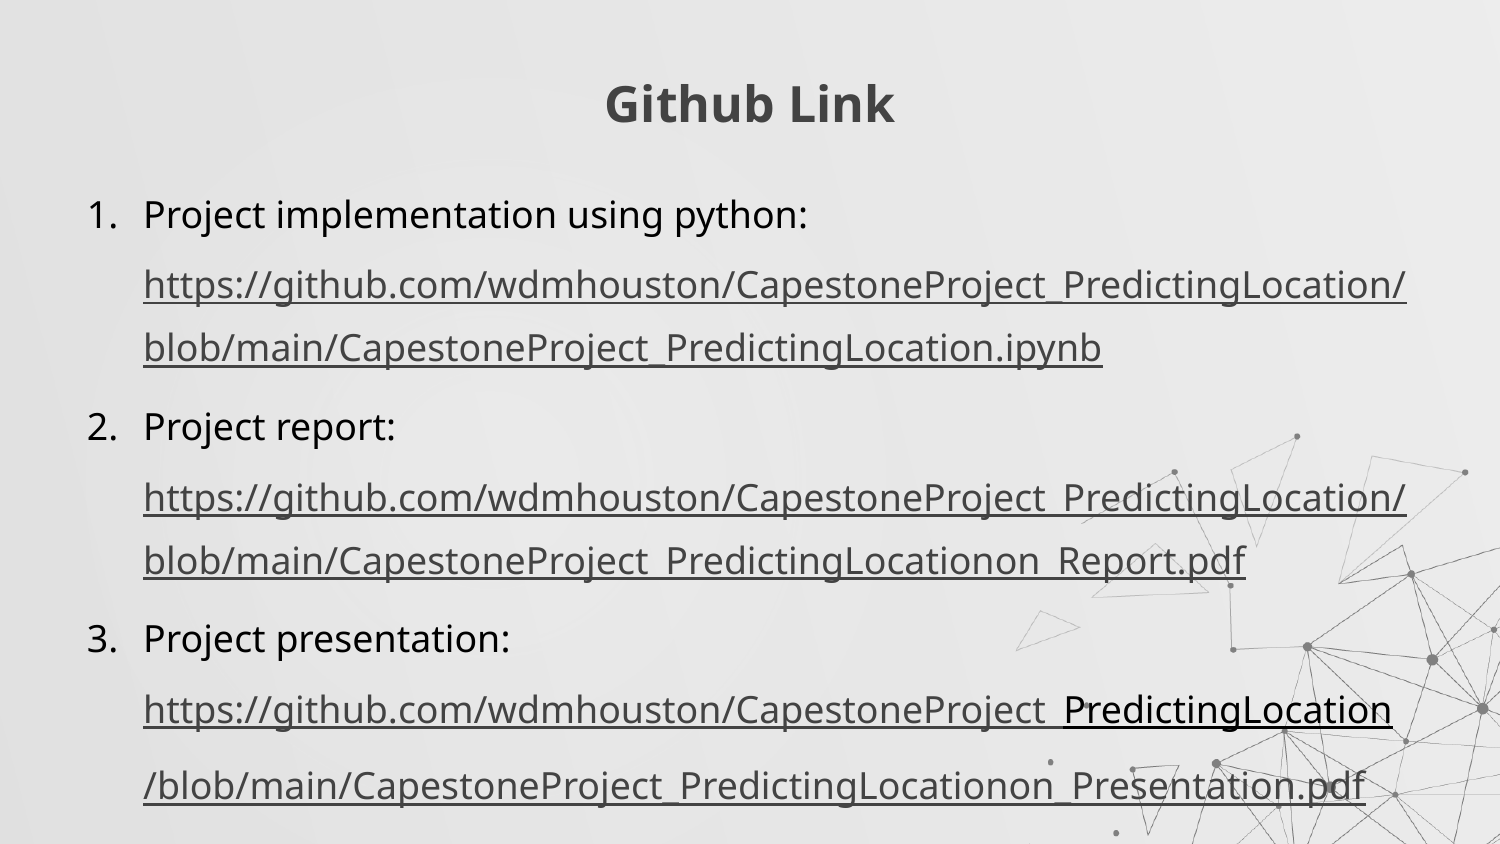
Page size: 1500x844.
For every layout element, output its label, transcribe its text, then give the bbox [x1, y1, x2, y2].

picture [0, 0, 1500, 844]
list Project implementation using python: https://github.com/wdmhouston/CapestoneProject_PredictingLocation/blob/main/CapestoneProject_PredictingLocation.ipynb Project report: https://github.com/wdmhouston/CapestoneProject_PredictingLocation/blob/main/CapestoneProject_PredictingLocationon_Report.pdf Project presentation: https://github.com/wdmhouston/CapestoneProject_PredictingLocation/blob/main/CapestoneProject_PredictingLocationon_Presentation.pdf [71, 153, 1429, 800]
title Github Link [322, 57, 1178, 214]
